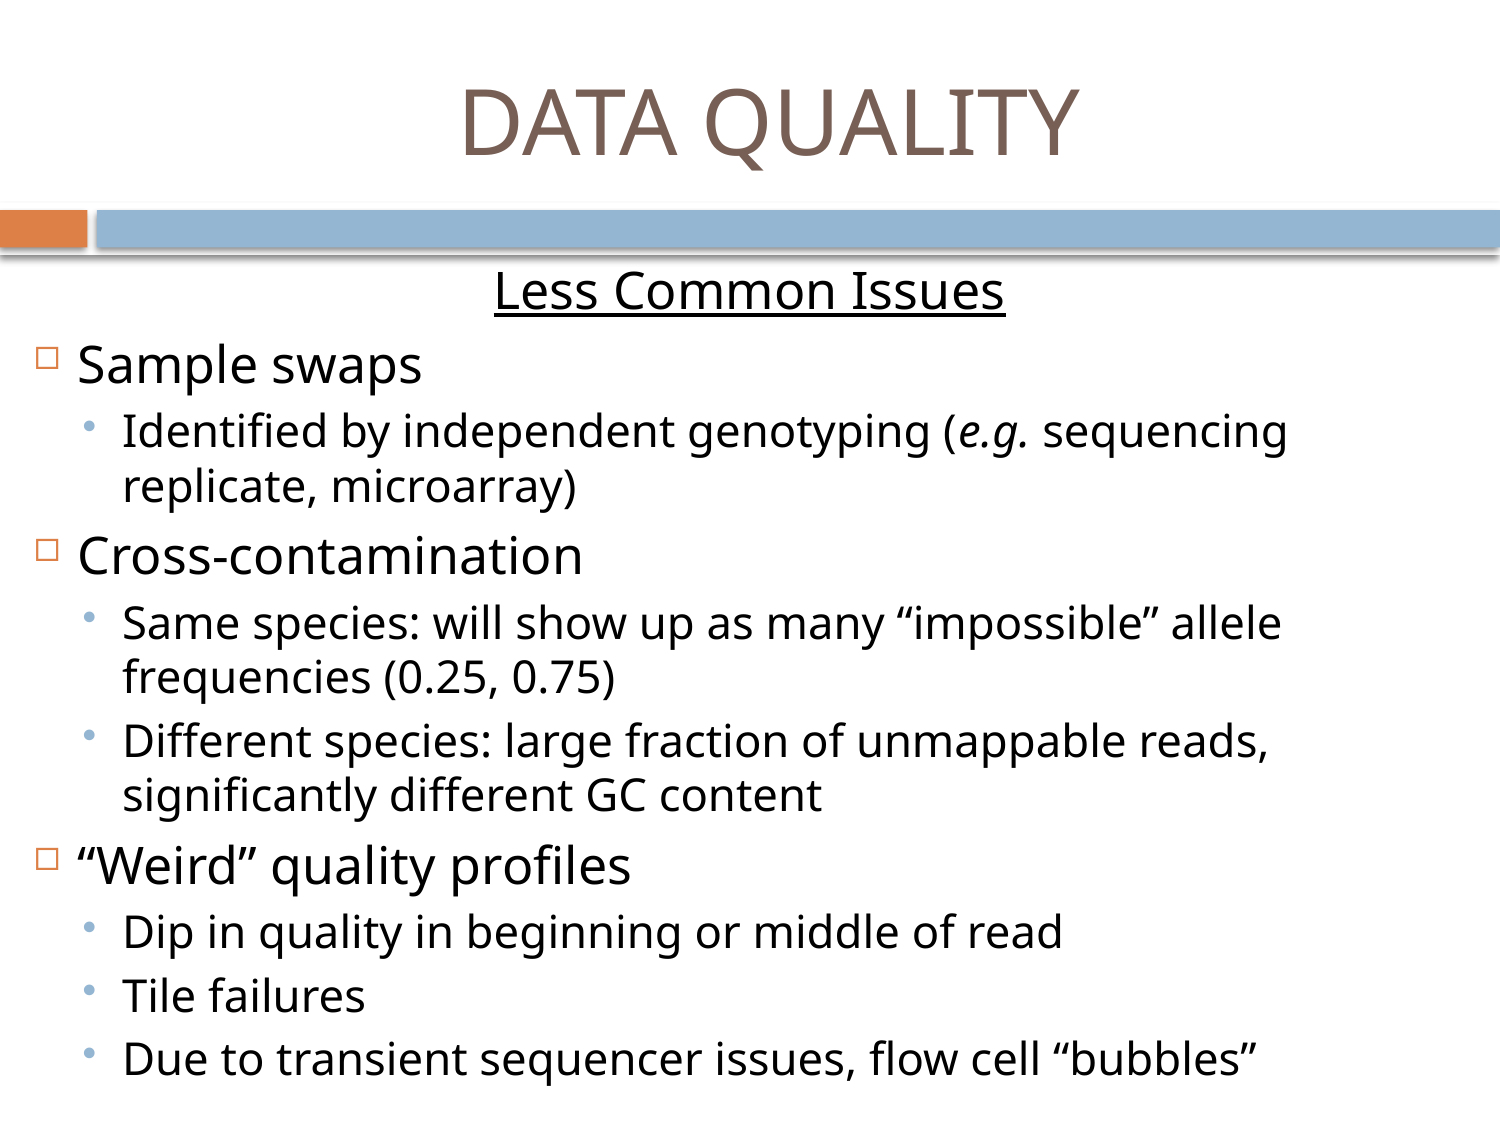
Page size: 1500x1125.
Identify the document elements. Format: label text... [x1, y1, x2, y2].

list Less Common Issues Sample swaps Identified by independent genotyping (e.g. sequencing replicate, microarray) Cross-contamination Same species: will show up as many “impossible” allele frequencies (0.25, 0.75) Different species: large fraction of unmappable reads, significantly different GC content “Weird” quality profiles Dip in quality in beginning or middle of read Tile failures Due to transient sequencer issues, flow cell “bubbles” [18, 249, 1482, 1096]
title DATA QUALITY [100, 37, 1438, 200]
